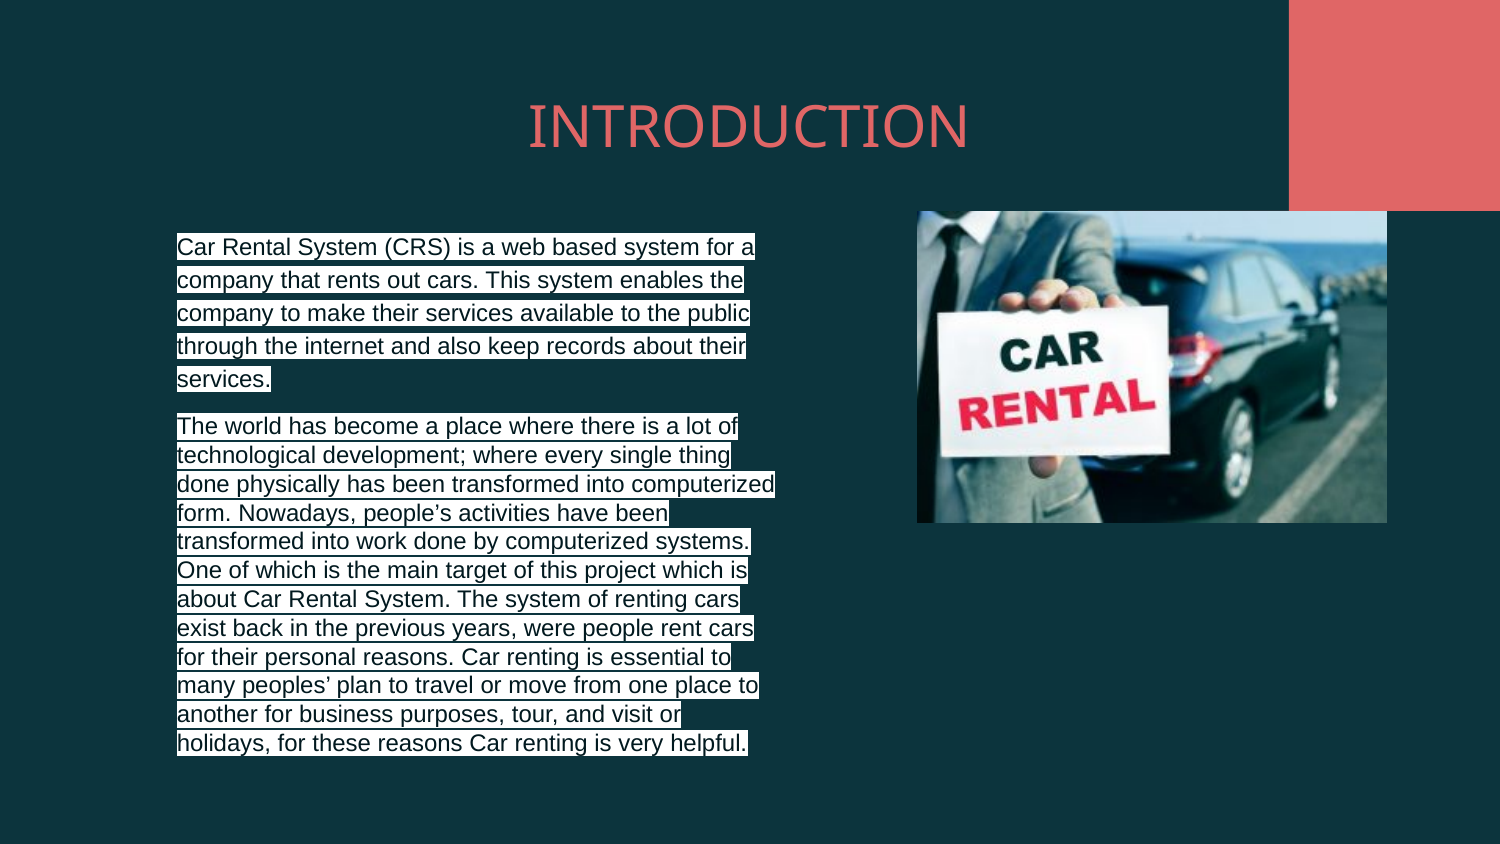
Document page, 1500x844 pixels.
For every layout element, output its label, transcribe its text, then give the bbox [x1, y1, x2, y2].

list Car Rental System (CRS) is a web based system for a company that rents out cars. This system enables the company to make their services available to the public through the internet and also keep records about their services. The world has become a place where there is a lot of technological development; where every single thing done physically has been transformed into computerized form. Nowadays, people’s activities have been transformed into work done by computerized systems. One of which is the main target of this project which is about Car Rental System. The system of renting cars exist back in the previous years, were people rent cars for their personal reasons. Car renting is essential to many peoples’ plan to travel or move from one place to another for business purposes, tour, and visit or holidays, for these reasons Car renting is very helpful. [161, 211, 797, 689]
picture [917, 211, 1387, 523]
text_box [161, 716, 1061, 753]
title INTRODUCTION [51, 73, 1449, 168]
